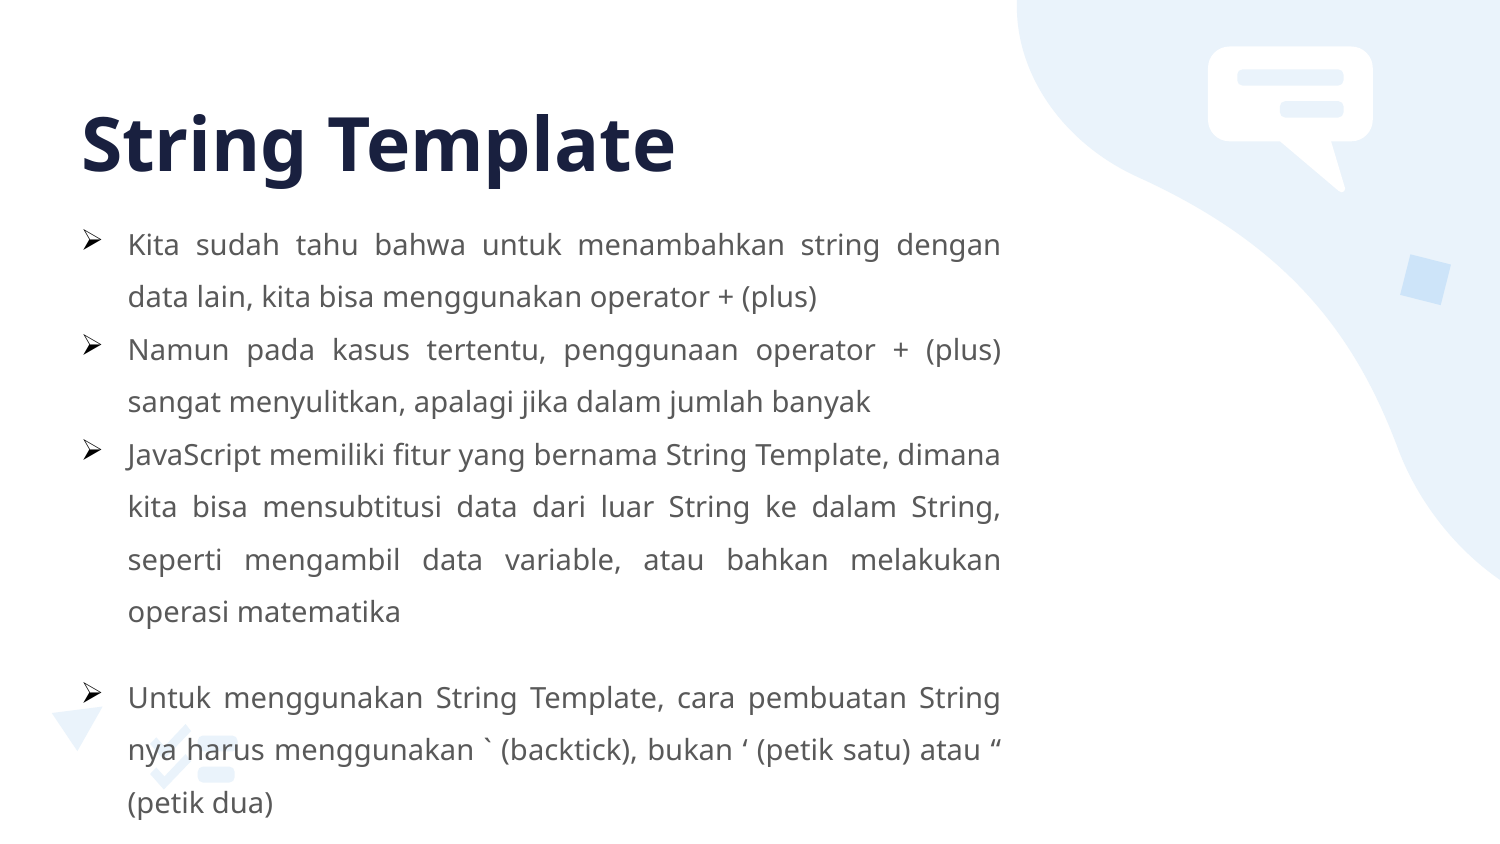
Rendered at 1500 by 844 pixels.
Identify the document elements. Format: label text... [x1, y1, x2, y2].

text_box [1017, 249, 1500, 325]
text_box Kita sudah tahu bahwa untuk menambahkan string dengan data lain, kita bisa menggunakan operator + (plus) Namun pada kasus tertentu, penggunaan operator + (plus) sangat menyulitkan, apalagi jika dalam jumlah banyak JavaScript memiliki fitur yang bernama String Template, dimana kita bisa mensubtitusi data dari luar String ke dalam String, seperti mengambil data variable, atau bahkan melakukan operasi matematika Untuk menggunakan String Template, cara pembuatan String nya harus menggunakan ` (backtick), bukan ‘ (petik satu) atau “ (petik dua) [66, 201, 1017, 827]
title String Template [66, 80, 1030, 202]
